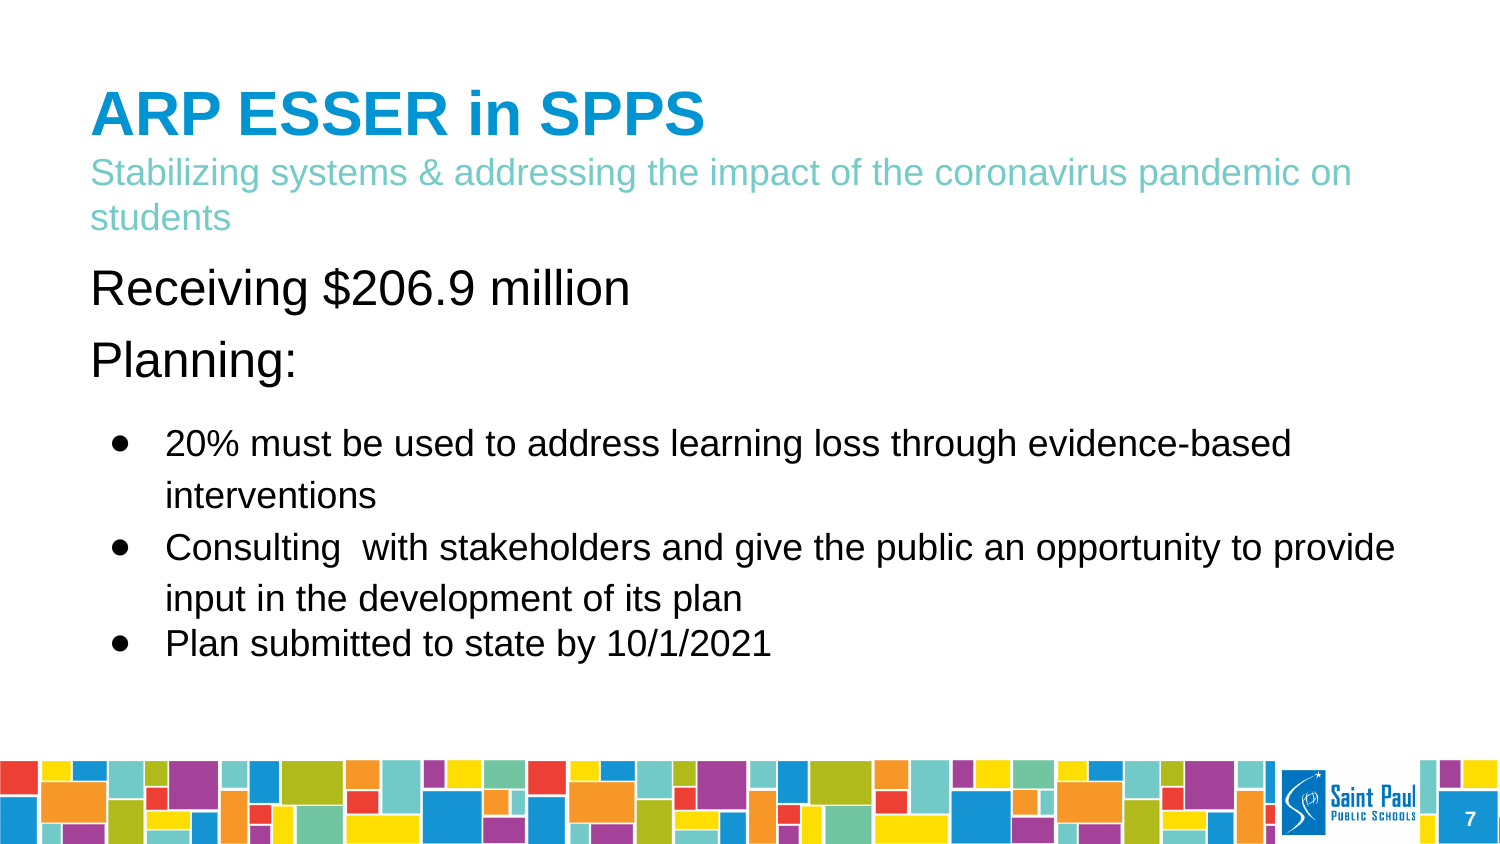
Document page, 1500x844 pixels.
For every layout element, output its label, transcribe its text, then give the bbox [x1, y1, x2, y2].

picture [1281, 760, 1416, 844]
picture [528, 760, 1054, 844]
title ARP ESSER in SPPS Stabilizing systems & addressing the impact of the coronavirus pandemic on students [75, 33, 1425, 239]
picture [1055, 760, 1275, 844]
picture [0, 760, 525, 844]
list Receiving $206.9 million Planning: 20% must be used to address learning loss through evidence-based interventions Consulting with stakeholders and give the public an opportunity to provide input in the development of its plan Plan submitted to state by 10/1/2021 [75, 239, 1425, 673]
picture [1421, 760, 1500, 844]
